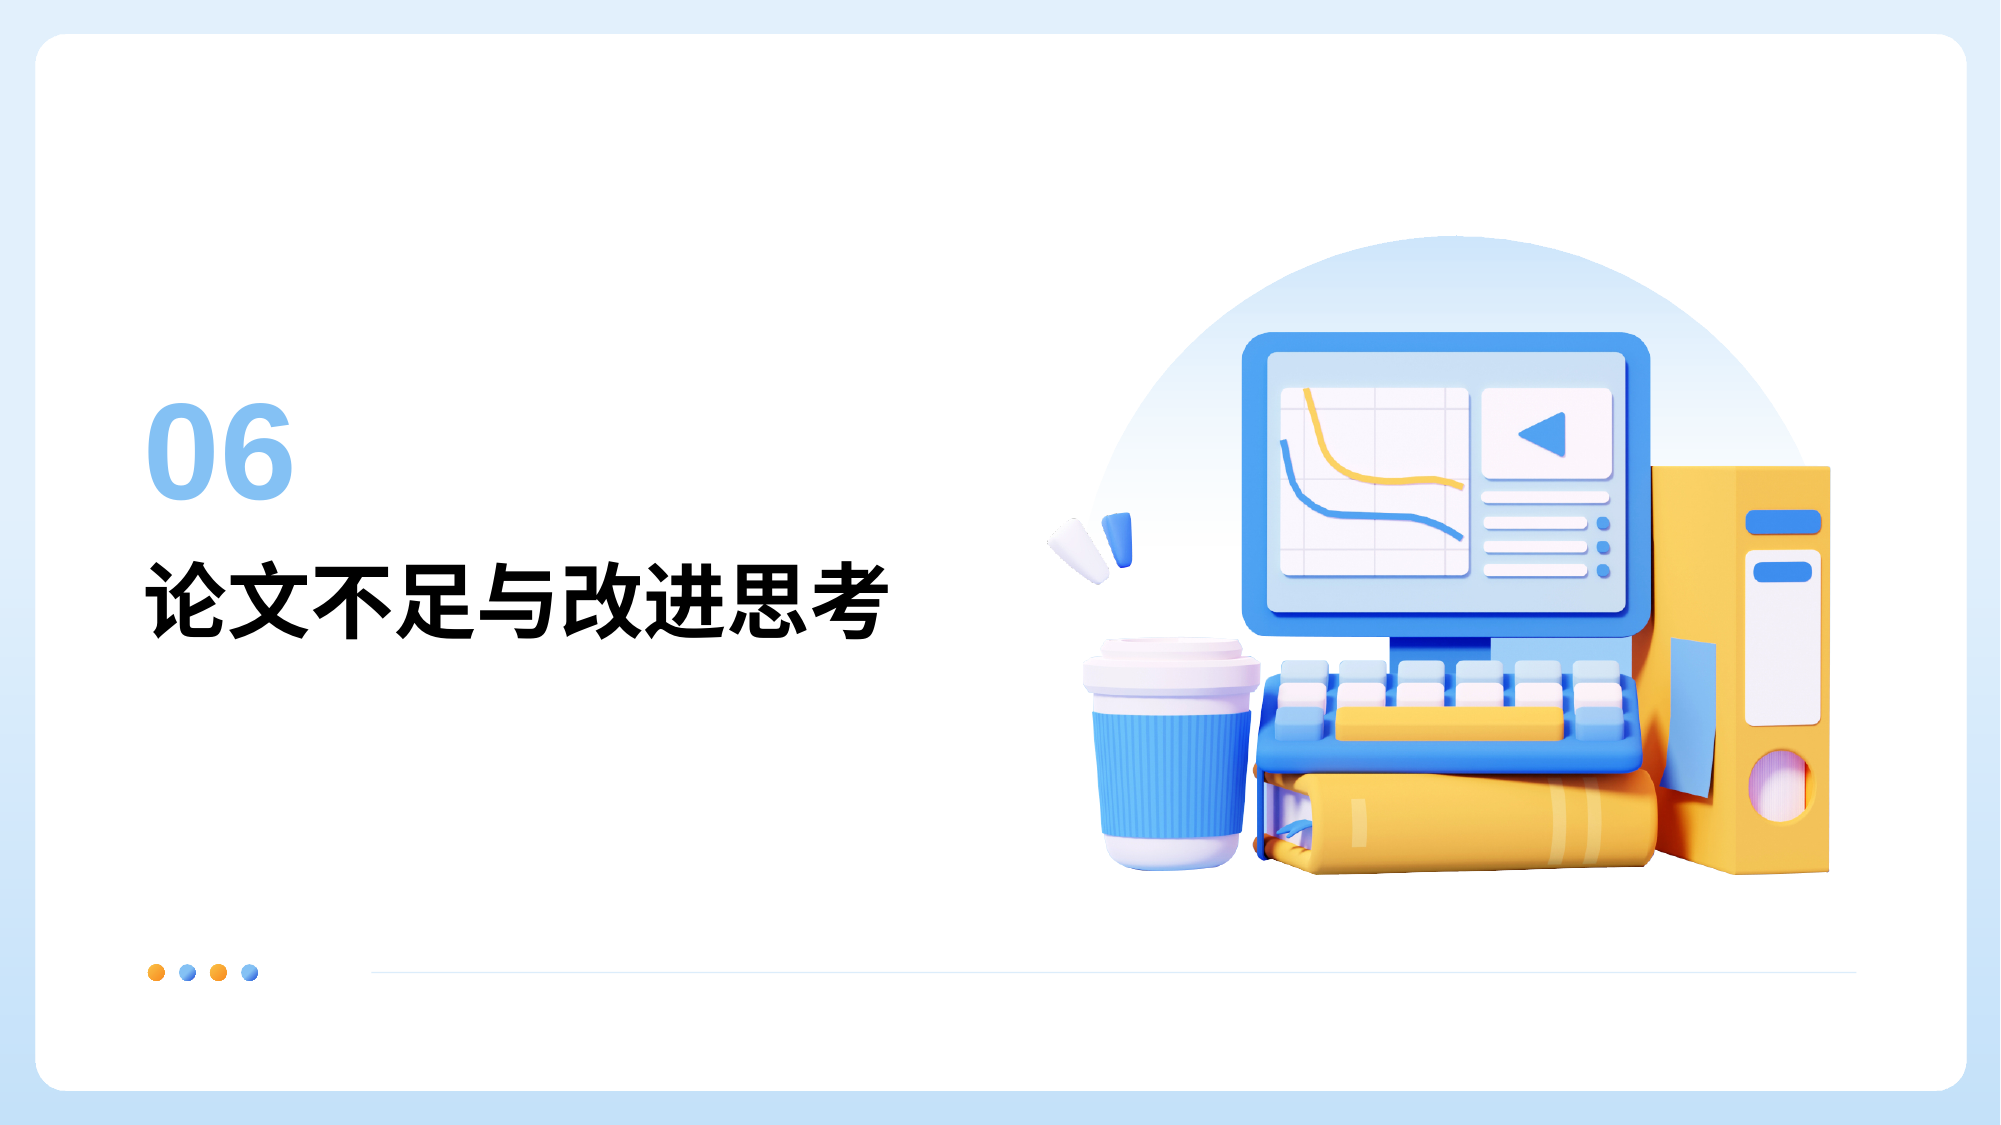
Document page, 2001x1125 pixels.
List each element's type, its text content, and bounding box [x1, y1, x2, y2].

list 06 [143, 255, 951, 527]
title 论文不足与改进思考 [143, 549, 951, 942]
picture [1031, 320, 1885, 891]
